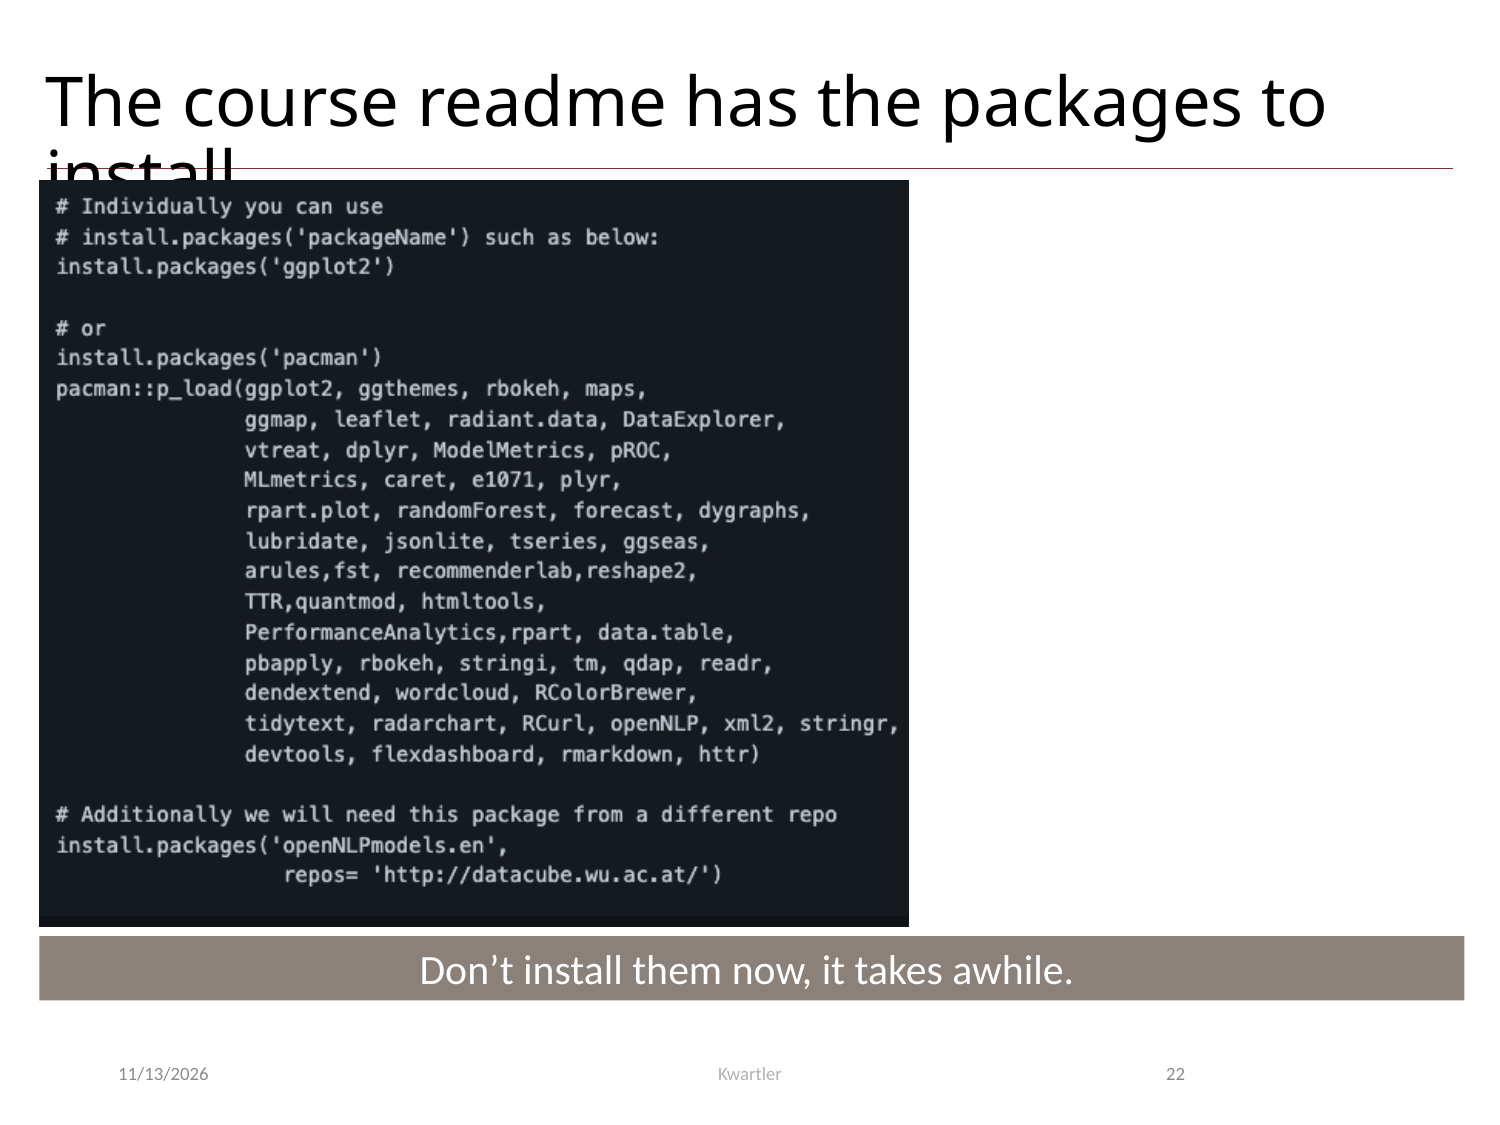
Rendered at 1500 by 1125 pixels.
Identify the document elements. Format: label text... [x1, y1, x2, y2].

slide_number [103, 1042, 441, 1103]
picture [39, 180, 909, 927]
text_box Don’t install them now, it takes awhile. [38, 935, 1465, 1001]
footer Kwartler [496, 1042, 1004, 1103]
title The course readme has the packages to install. [30, 59, 1397, 157]
slide_number 22 [1059, 1042, 1200, 1103]
